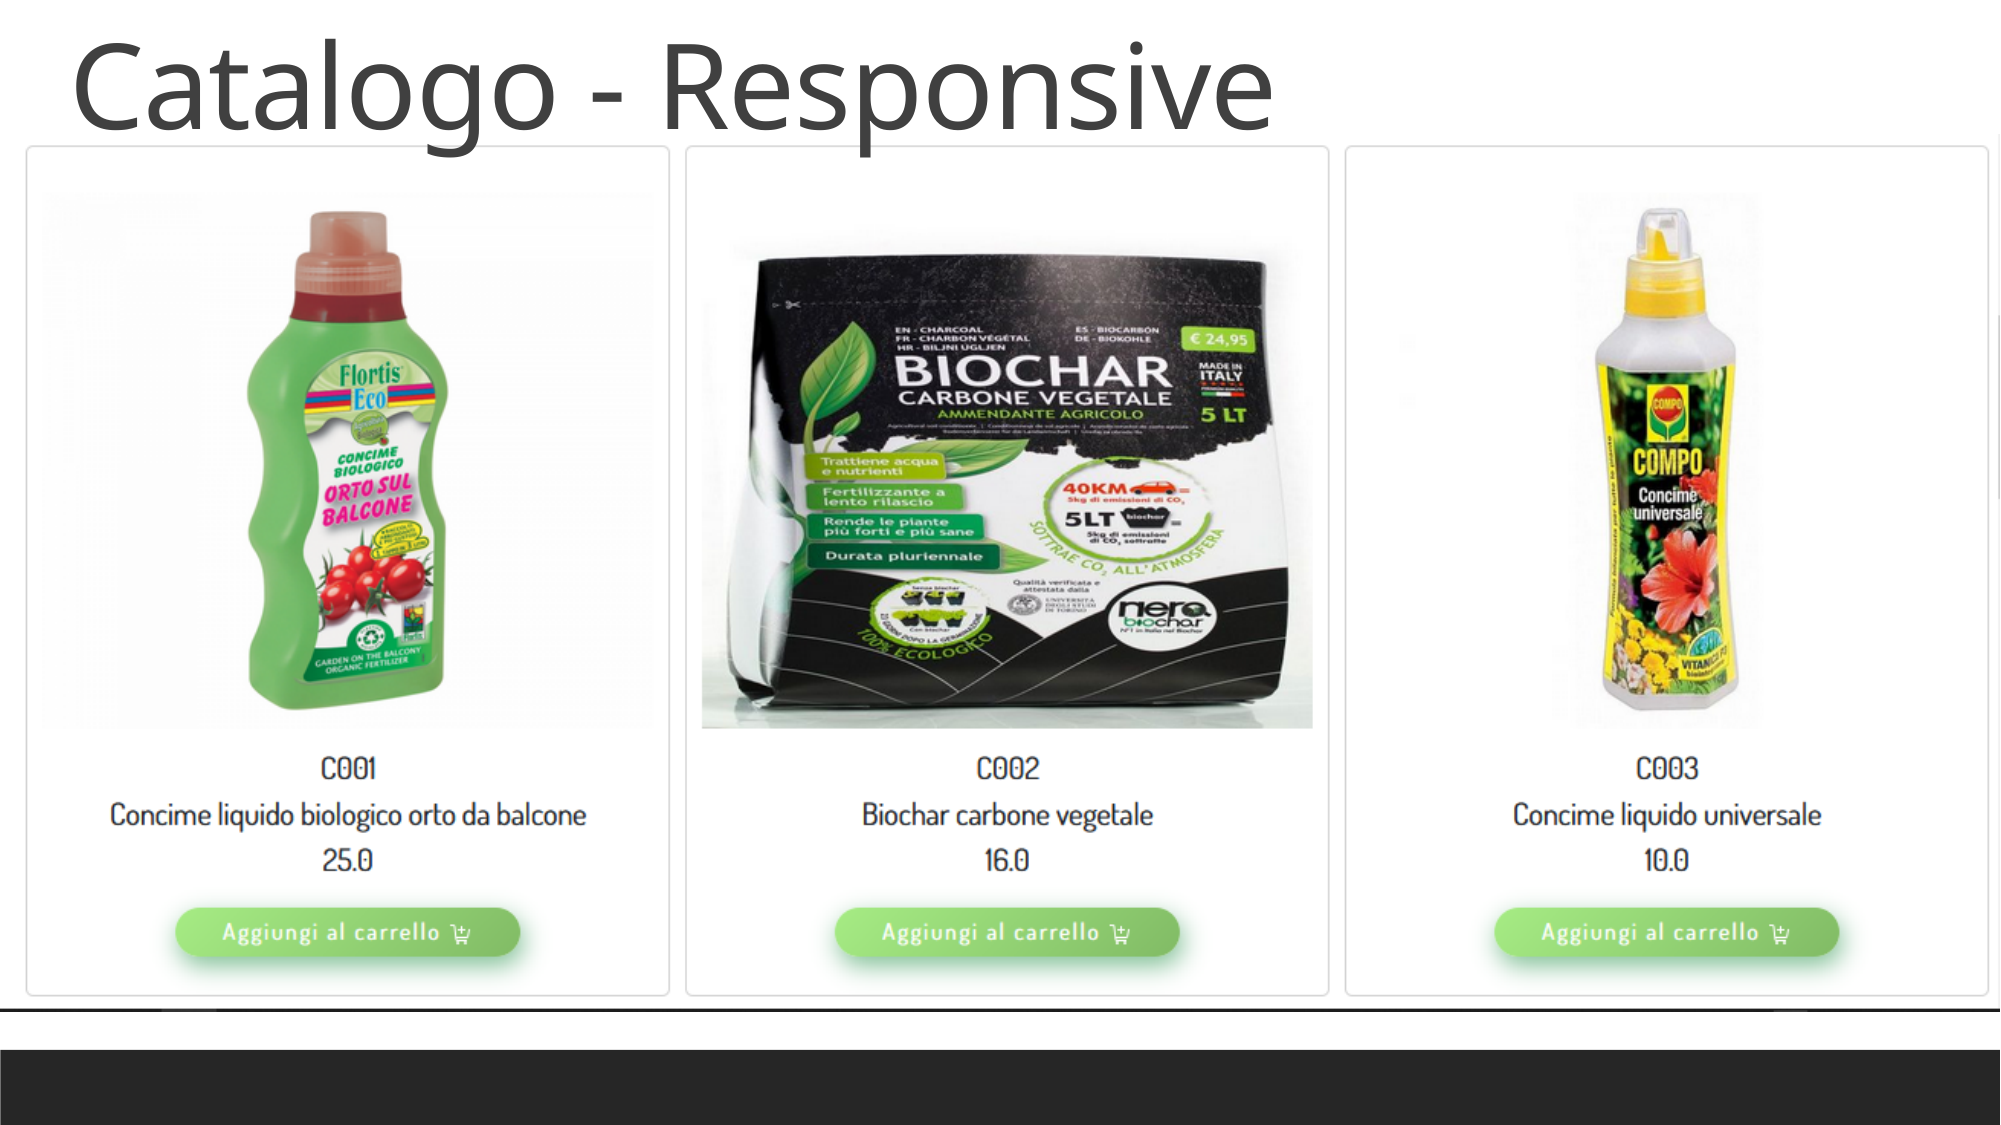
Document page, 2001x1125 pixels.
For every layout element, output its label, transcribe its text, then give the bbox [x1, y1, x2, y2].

text_box Catalogo - Responsive [54, 19, 1705, 130]
picture [0, 133, 2000, 1012]
